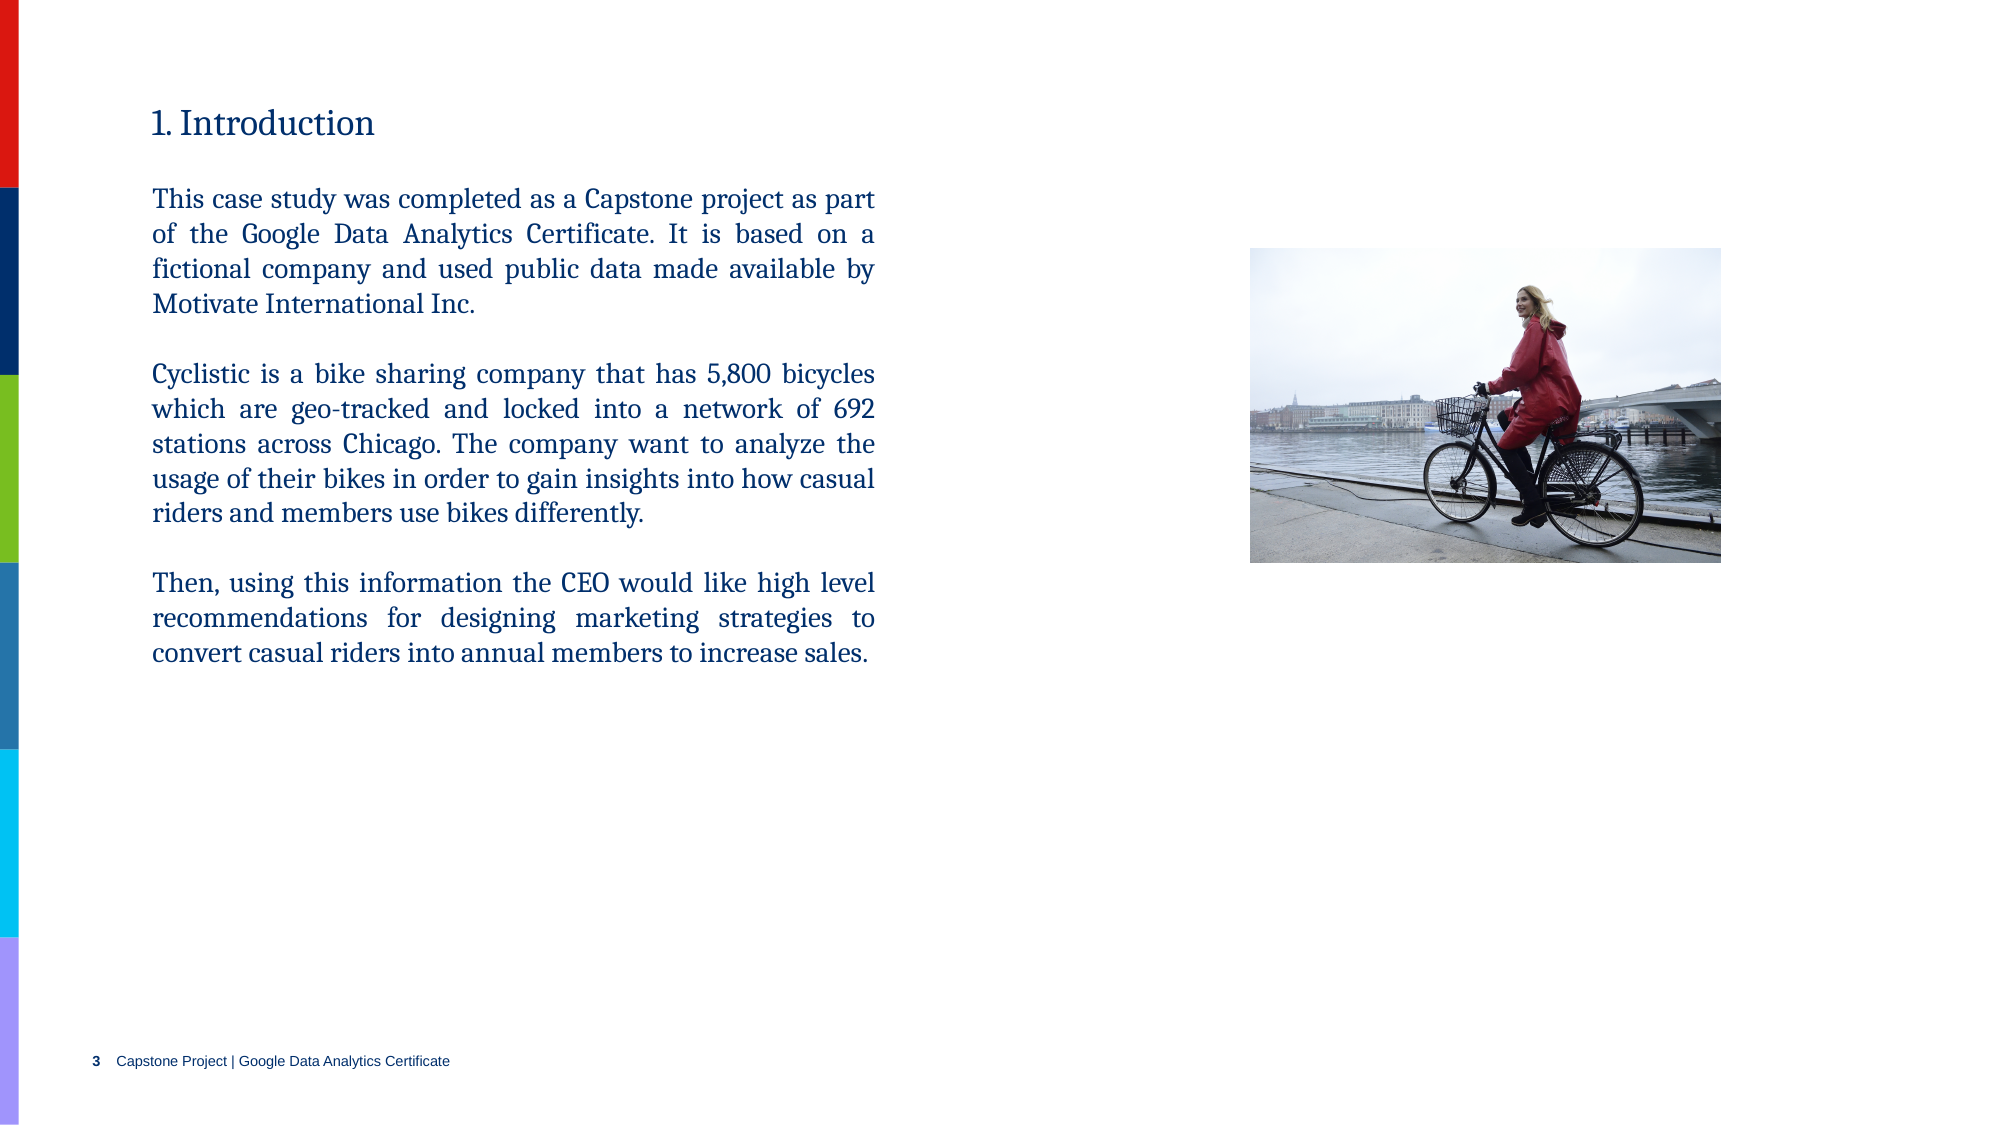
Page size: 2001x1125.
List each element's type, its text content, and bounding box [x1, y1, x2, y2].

text_box This case study was completed as a Capstone project as part of the Google Data Analytics Certificate. It is based on a fictional company and used public data made available by Motivate International Inc. Cyclistic is a bike sharing company that has 5,800 bicycles which are geo-tracked and locked into a network of 692 stations across Chicago. The company want to analyze the usage of their bikes in order to gain insights into how casual riders and members use bikes differently. Then, using this information the CEO would like high level recommendations for designing marketing strategies to convert casual riders into annual members to increase sales. [137, 171, 891, 676]
footer Capstone Project | Google Data Analytics Certificate [110, 1051, 786, 1070]
picture [1249, 248, 1721, 563]
text_box 1. Introduction [136, 90, 873, 151]
slide_number 3 [35, 1052, 107, 1070]
